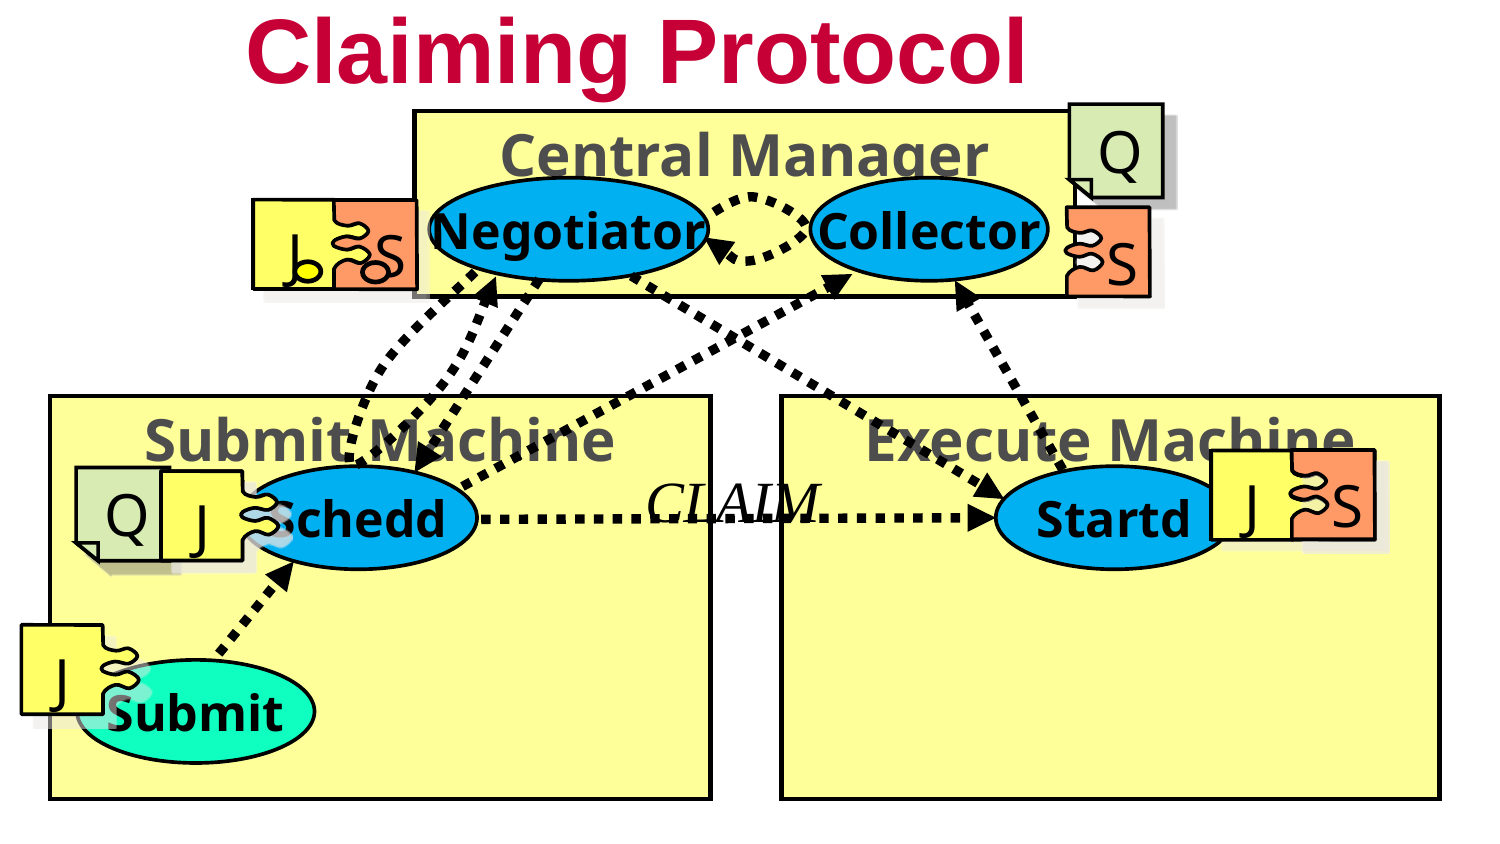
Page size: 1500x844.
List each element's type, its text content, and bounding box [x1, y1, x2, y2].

text_box Negotiator [431, 177, 709, 281]
text_box Schedd [283, 466, 475, 570]
text_box [834, 274, 853, 286]
text_box [0, 685, 1500, 844]
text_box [160, 470, 279, 568]
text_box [1064, 206, 1159, 306]
text_box [264, 561, 294, 597]
text_box Q [1069, 104, 1163, 198]
text_box [954, 280, 967, 295]
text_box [1289, 449, 1384, 549]
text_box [251, 198, 426, 298]
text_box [480, 455, 996, 543]
text_box Central Manager [414, 110, 1075, 297]
text_box Startd [1001, 466, 1205, 570]
text_box Collector [810, 177, 1048, 281]
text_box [1209, 449, 1288, 549]
text_box Submit Machine [50, 395, 711, 799]
title Claiming Protocol [0, 0, 1275, 94]
text_box Submit [85, 659, 315, 763]
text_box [21, 624, 140, 722]
text_box [414, 450, 429, 473]
text_box Q [76, 467, 170, 561]
text_box [705, 196, 807, 262]
text_box Execute Machine [781, 395, 1440, 799]
text_box [349, 271, 497, 466]
